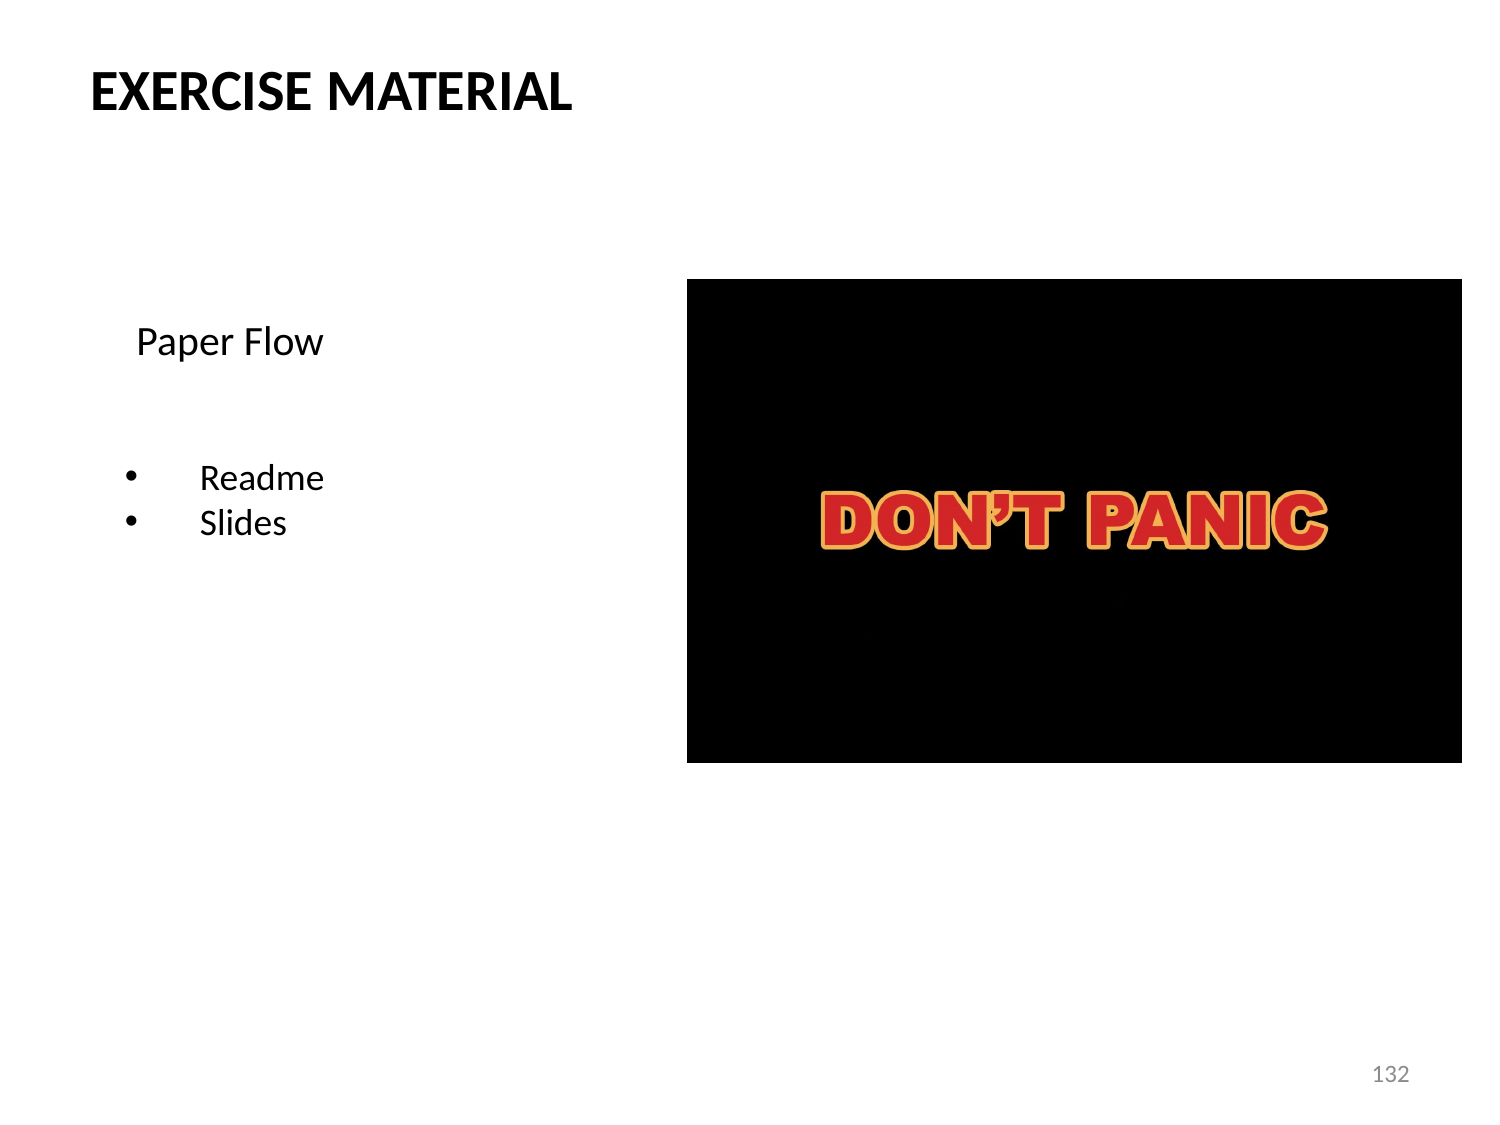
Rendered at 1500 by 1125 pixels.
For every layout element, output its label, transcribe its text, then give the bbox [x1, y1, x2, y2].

text_box Paper Flow [121, 306, 682, 371]
text_box Readme Slides [110, 445, 591, 551]
title Exercise material [75, 45, 1425, 233]
slide_number 132 [1074, 1042, 1425, 1103]
picture [687, 279, 1463, 764]
